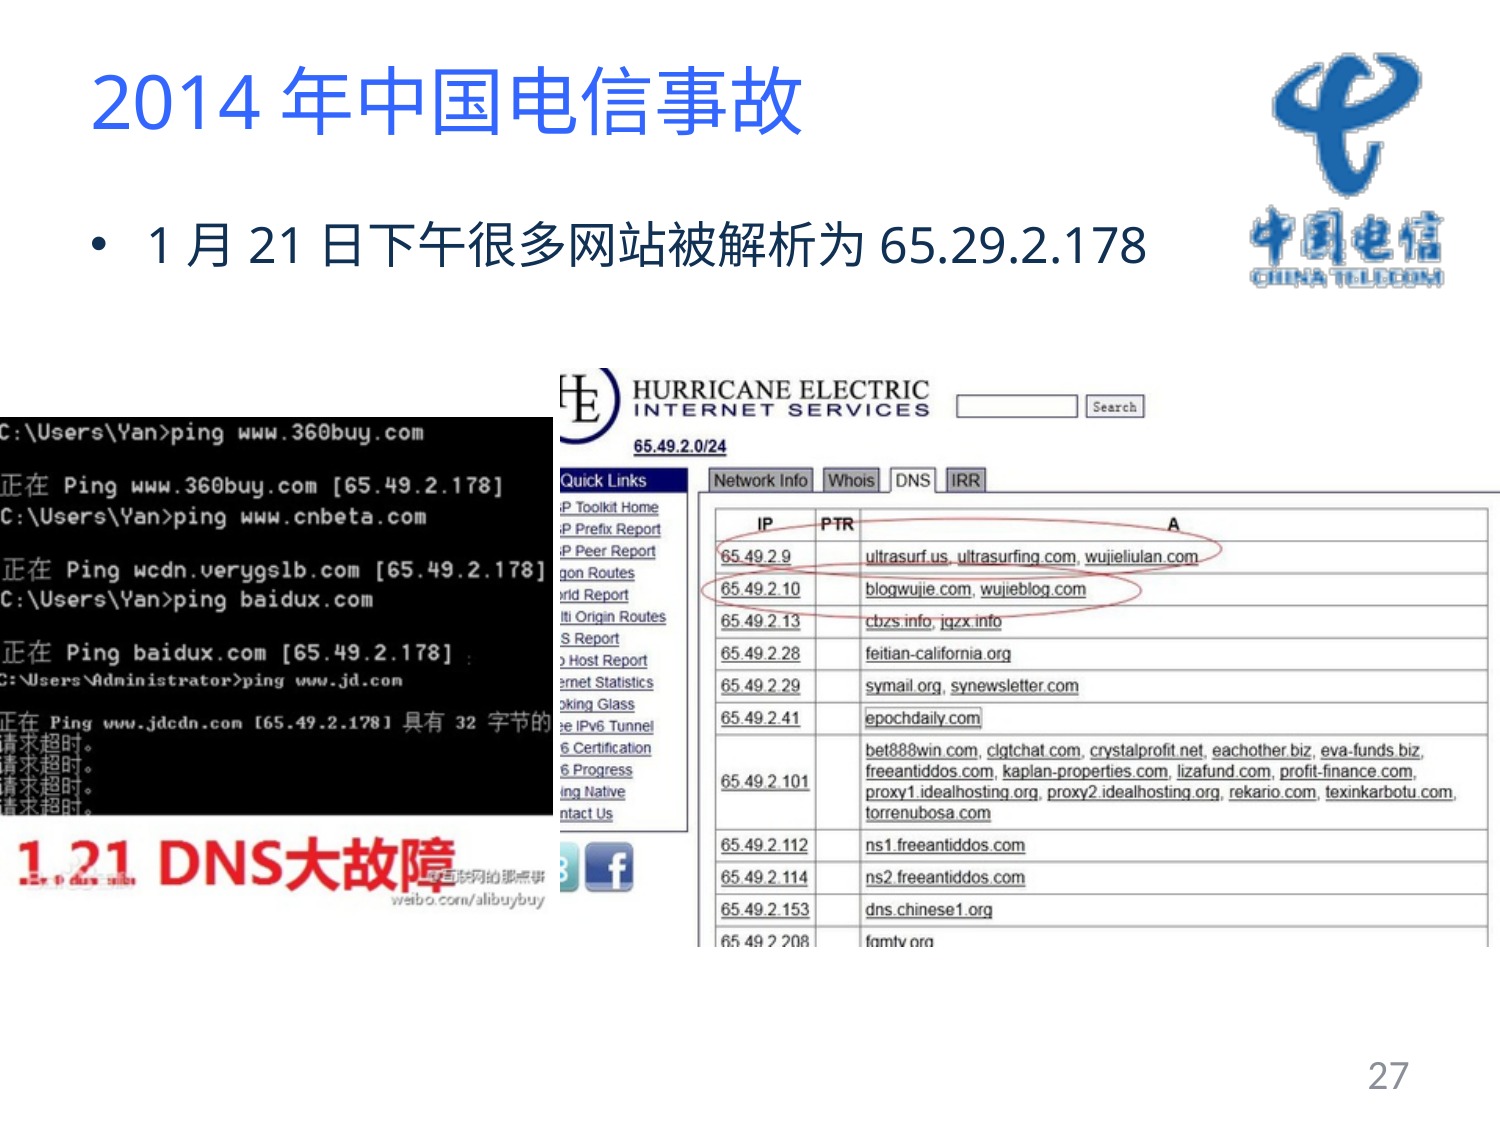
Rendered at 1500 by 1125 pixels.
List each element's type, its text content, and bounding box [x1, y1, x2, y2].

picture [1220, 45, 1474, 298]
title 2014年中国电信事故 [75, 6, 1425, 193]
list 1月21日下午很多网站被解析为65.29.2.178 [75, 193, 1425, 417]
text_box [553, 371, 560, 480]
picture [0, 417, 553, 916]
picture [560, 368, 1500, 948]
slide_number 27 [1074, 1042, 1425, 1103]
